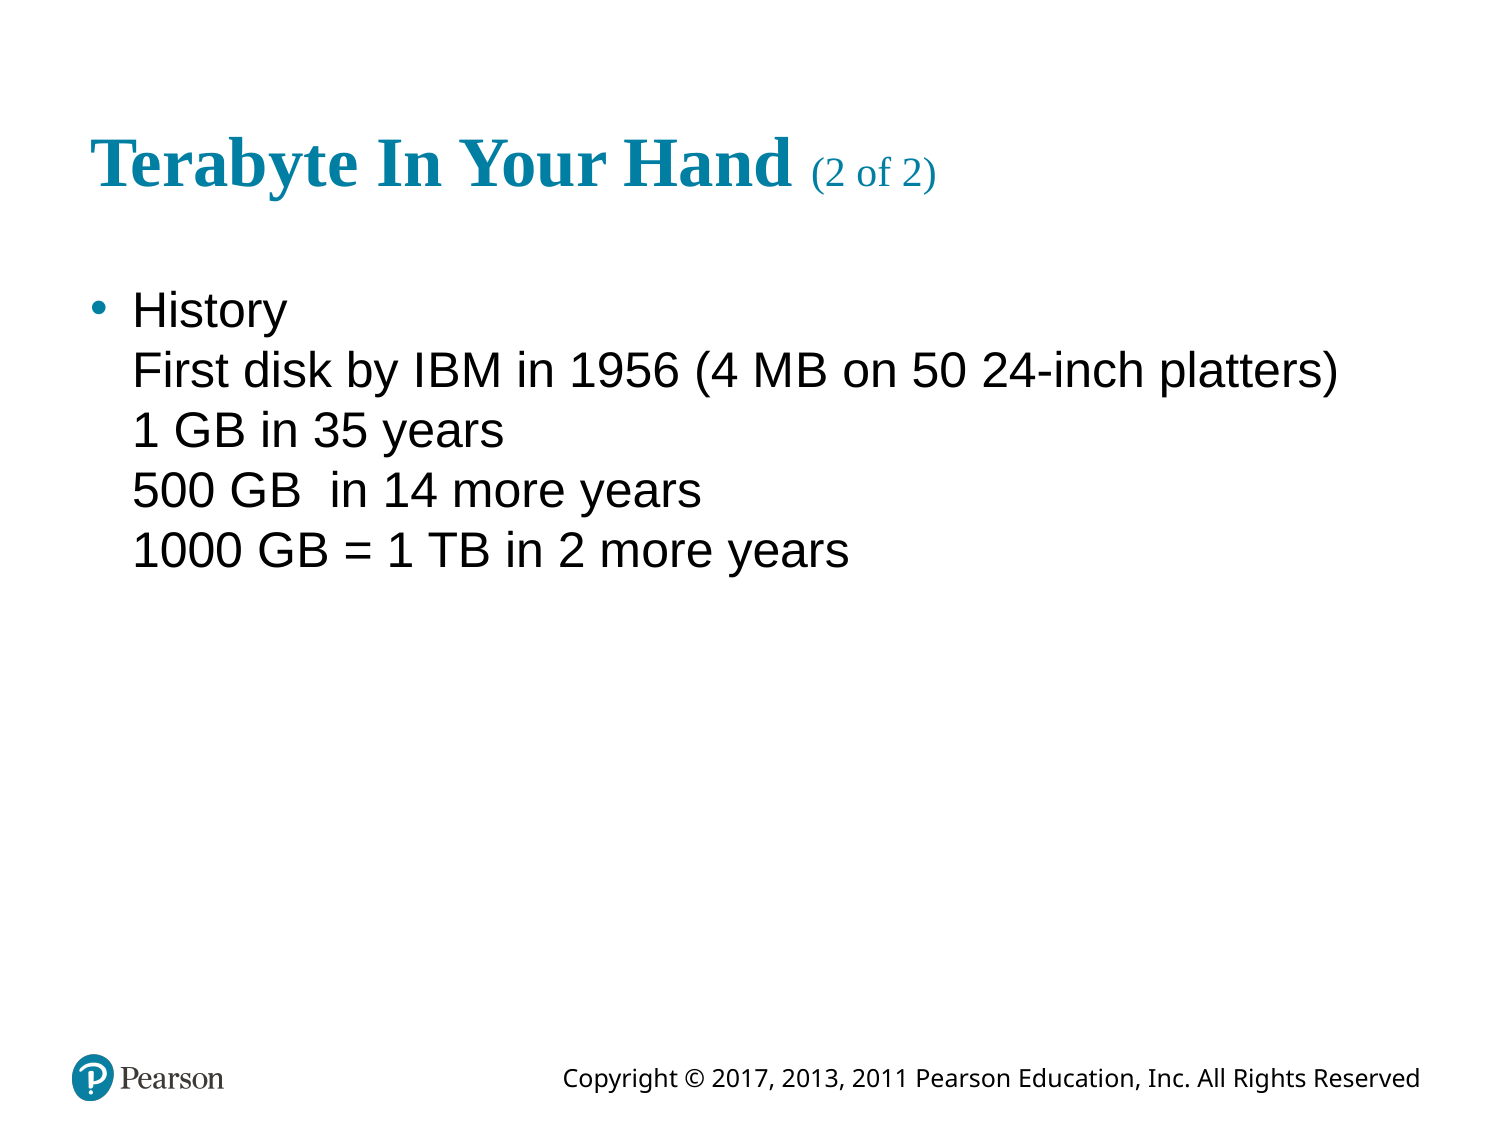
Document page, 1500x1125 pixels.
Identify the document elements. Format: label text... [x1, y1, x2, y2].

list History First disk by I B M in 1956 (4 M B on 50 24-inch platters) 1 G B in 35 years 500 G B in 14 more years 1000 G B = 1 TB in 2 more years [75, 262, 1425, 1005]
picture [80, 1063, 106, 1088]
picture [72, 1087, 83, 1101]
picture [72, 1054, 88, 1070]
title Terabyte In Your Hand (2 of 2) [75, 35, 1425, 216]
picture [98, 1054, 224, 1101]
